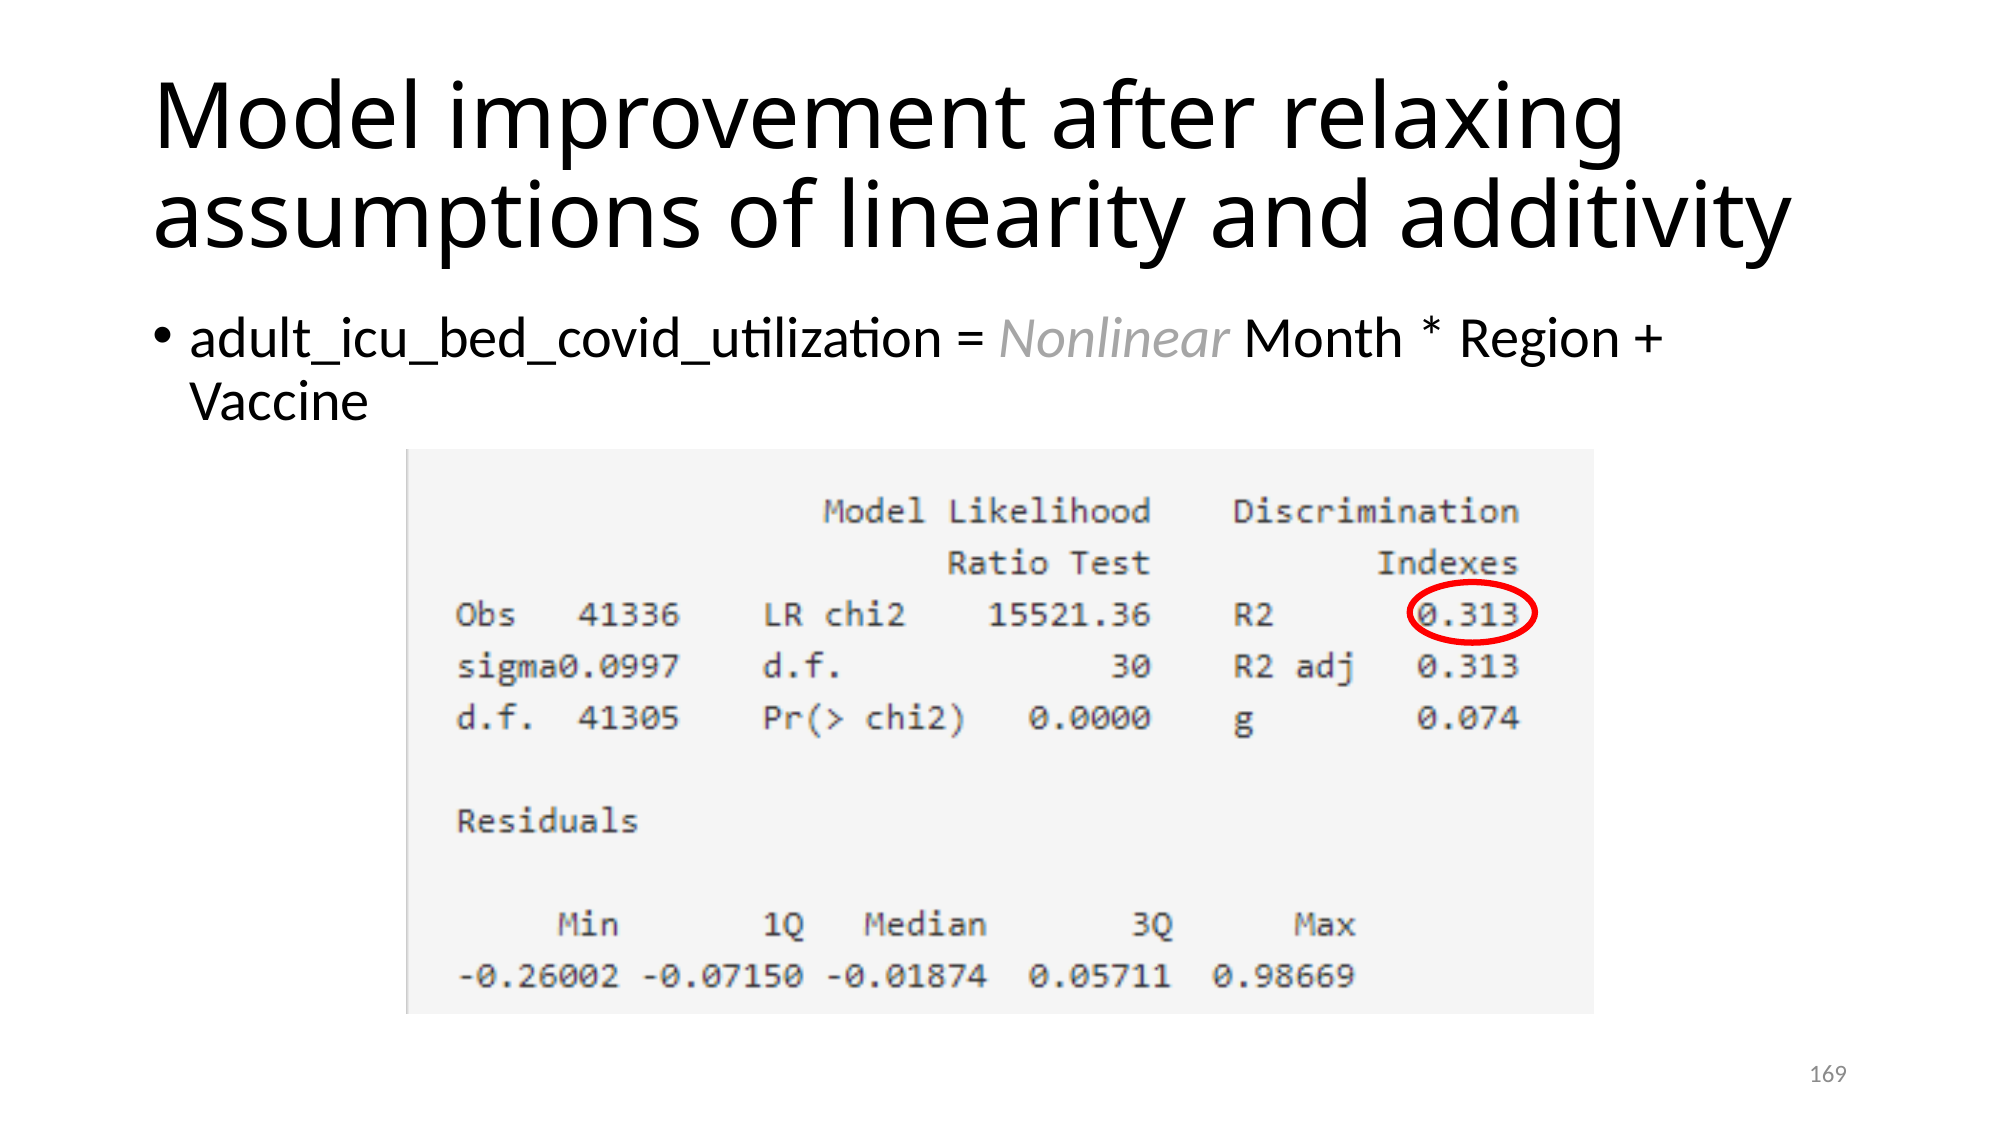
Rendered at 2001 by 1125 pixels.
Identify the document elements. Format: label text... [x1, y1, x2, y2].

title Model improvement after relaxing assumptions of linearity and additivity [137, 59, 1863, 278]
list adult_icu_bed_covid_utilization = Nonlinear Month * Region + Vaccine [137, 299, 1863, 1014]
slide_number 169 [1412, 1042, 1863, 1103]
picture [406, 449, 1594, 1014]
